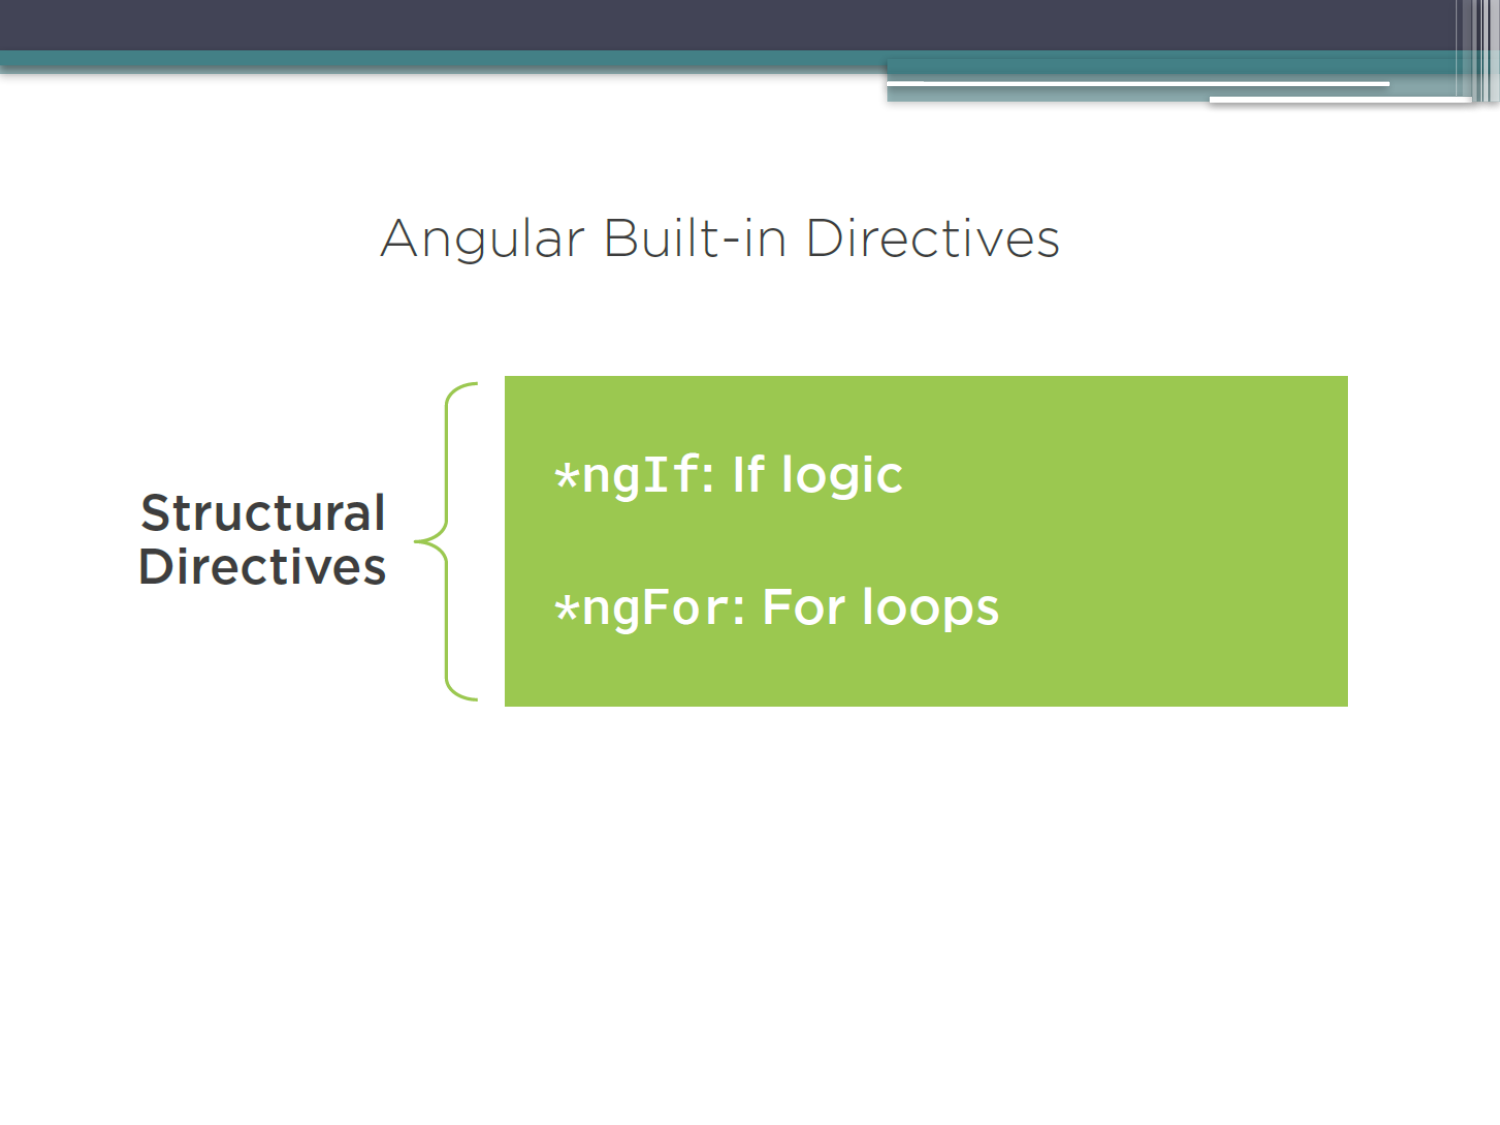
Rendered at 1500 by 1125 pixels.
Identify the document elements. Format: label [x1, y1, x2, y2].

list [62, 162, 1413, 778]
